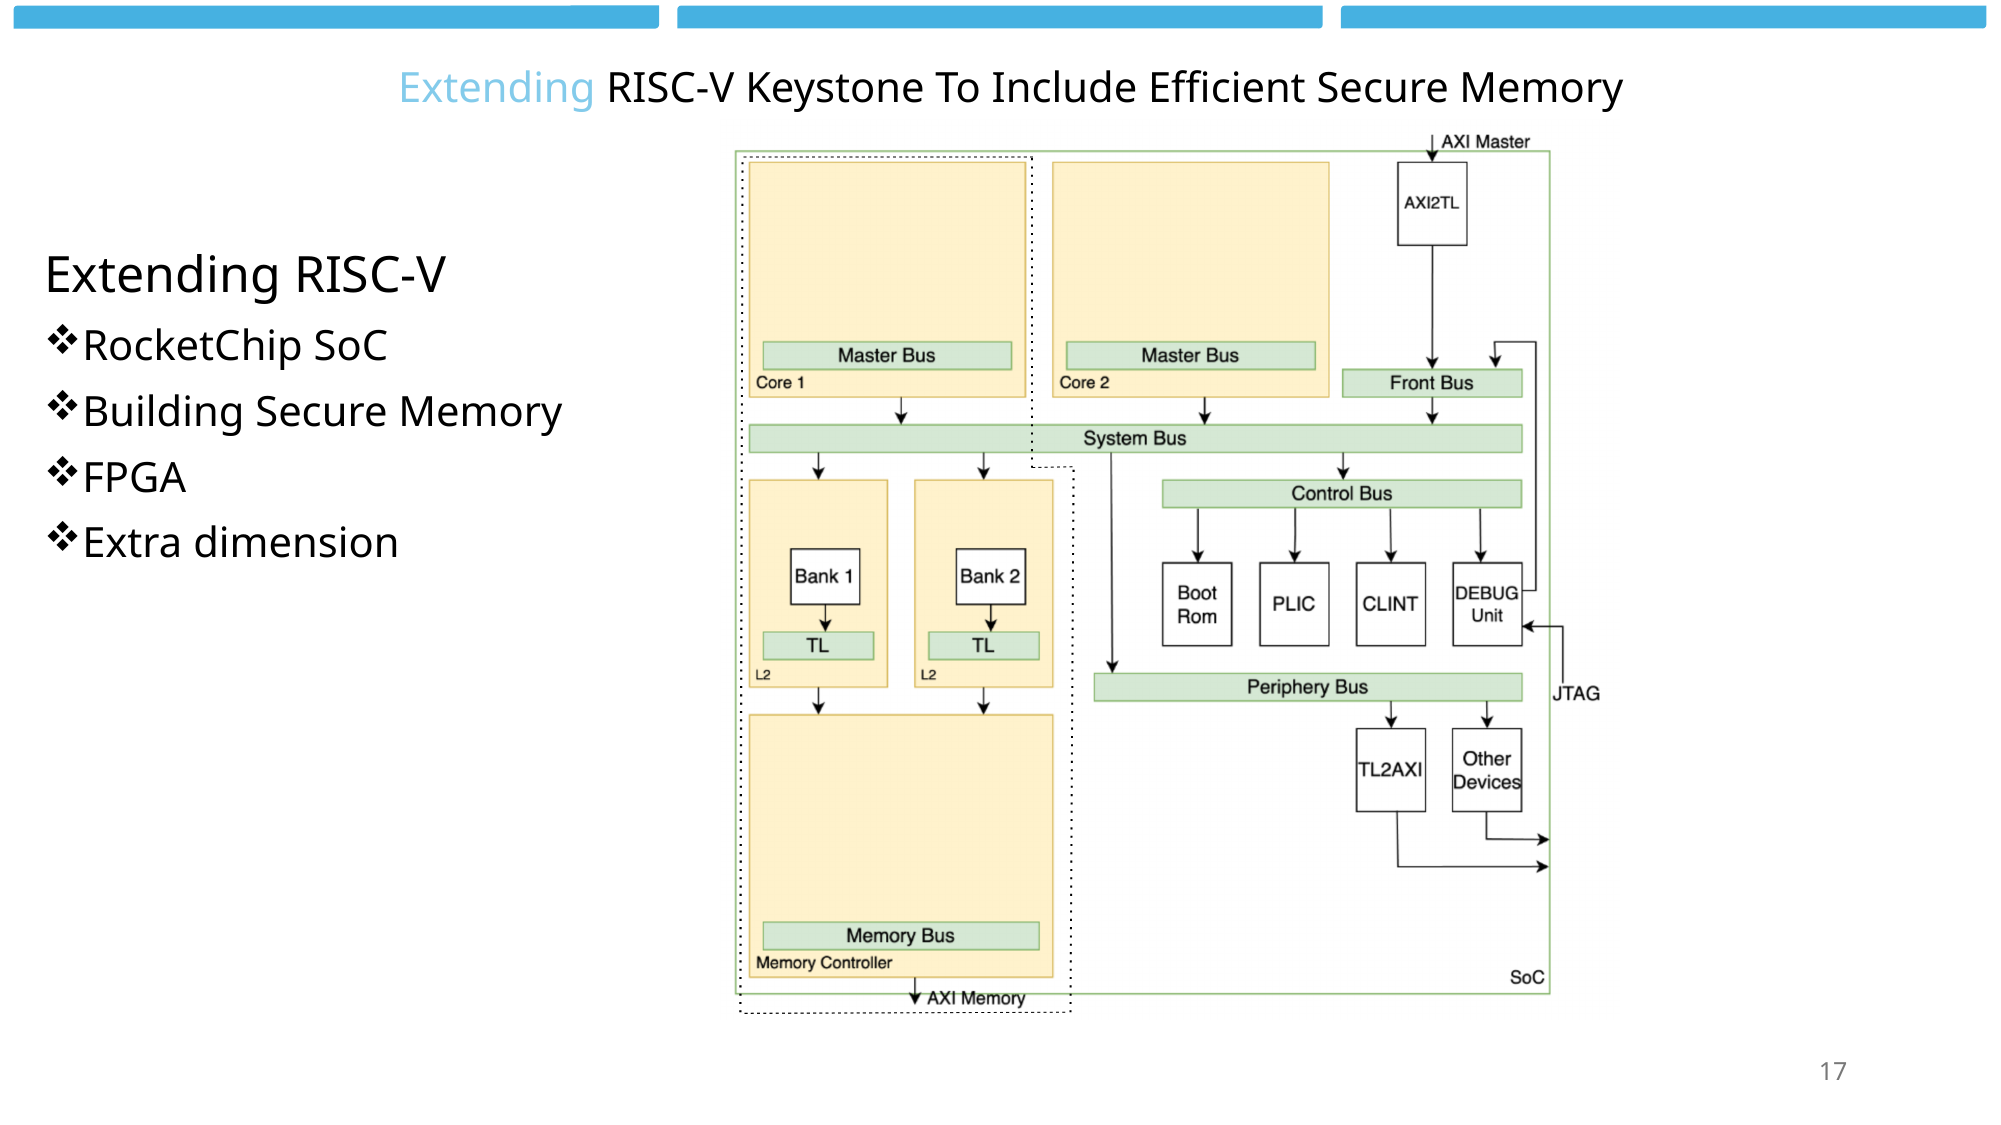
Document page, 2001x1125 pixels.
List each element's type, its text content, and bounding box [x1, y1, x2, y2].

picture [719, 119, 1621, 1021]
text_box Extending RISC-V RocketChip SoC Building Secure Memory FPGA Extra dimension [29, 241, 942, 1036]
slide_number 17 [1412, 1042, 1863, 1103]
title Extending RISC-V Keystone To Include Efficient Secure Memory [39, 59, 1982, 120]
